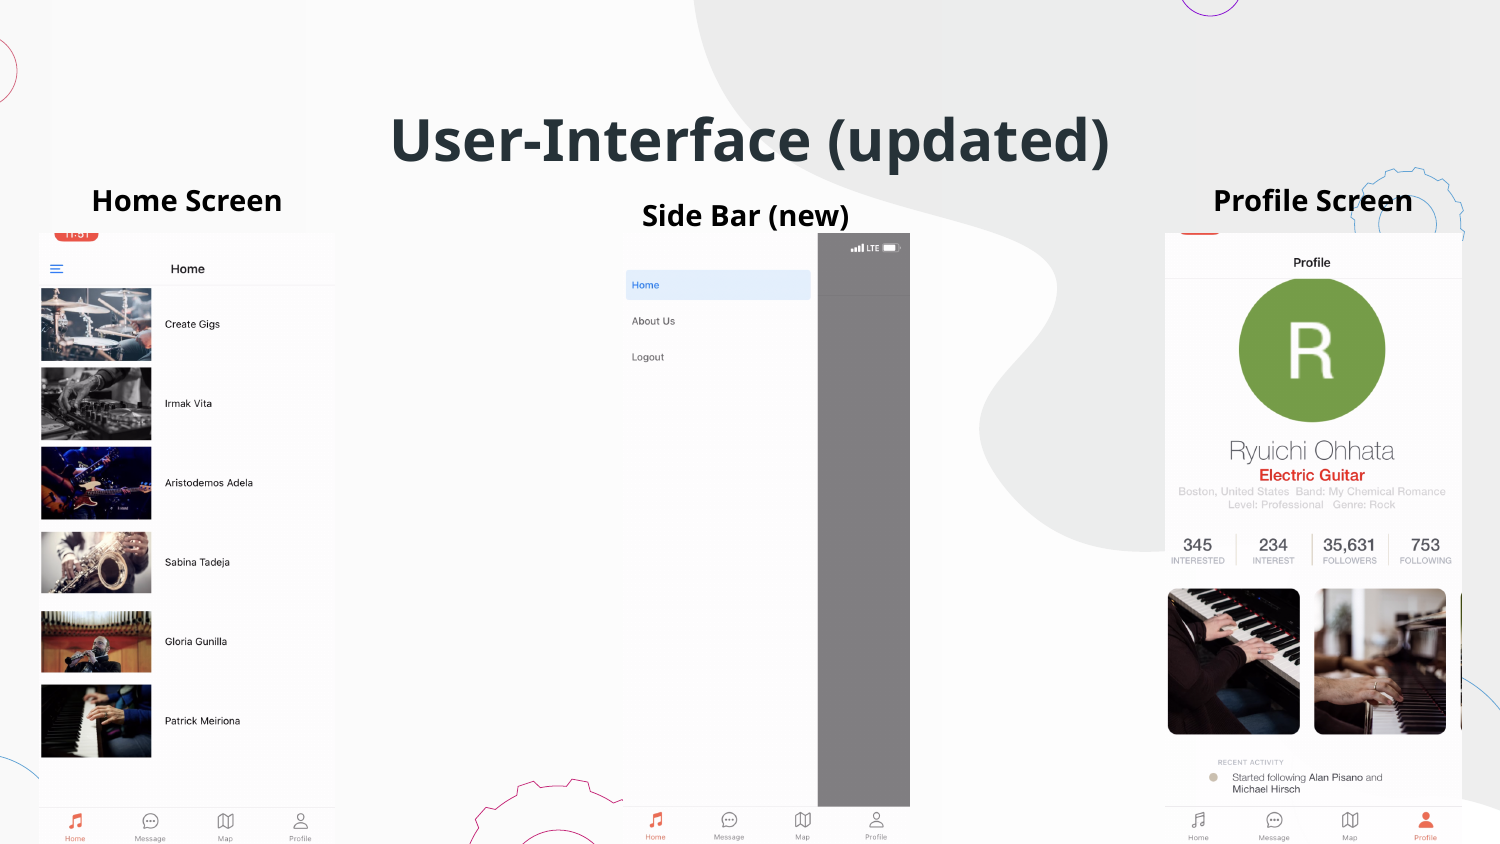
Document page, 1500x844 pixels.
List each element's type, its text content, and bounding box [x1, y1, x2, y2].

picture [623, 233, 910, 844]
text_box Profile Screen [1174, 167, 1453, 231]
text_box Home Screen [47, 167, 327, 231]
text_box Side Bar (new) [606, 182, 885, 248]
title User-Interface (updated) [116, 107, 1383, 168]
picture [1165, 233, 1462, 844]
picture [39, 233, 335, 844]
